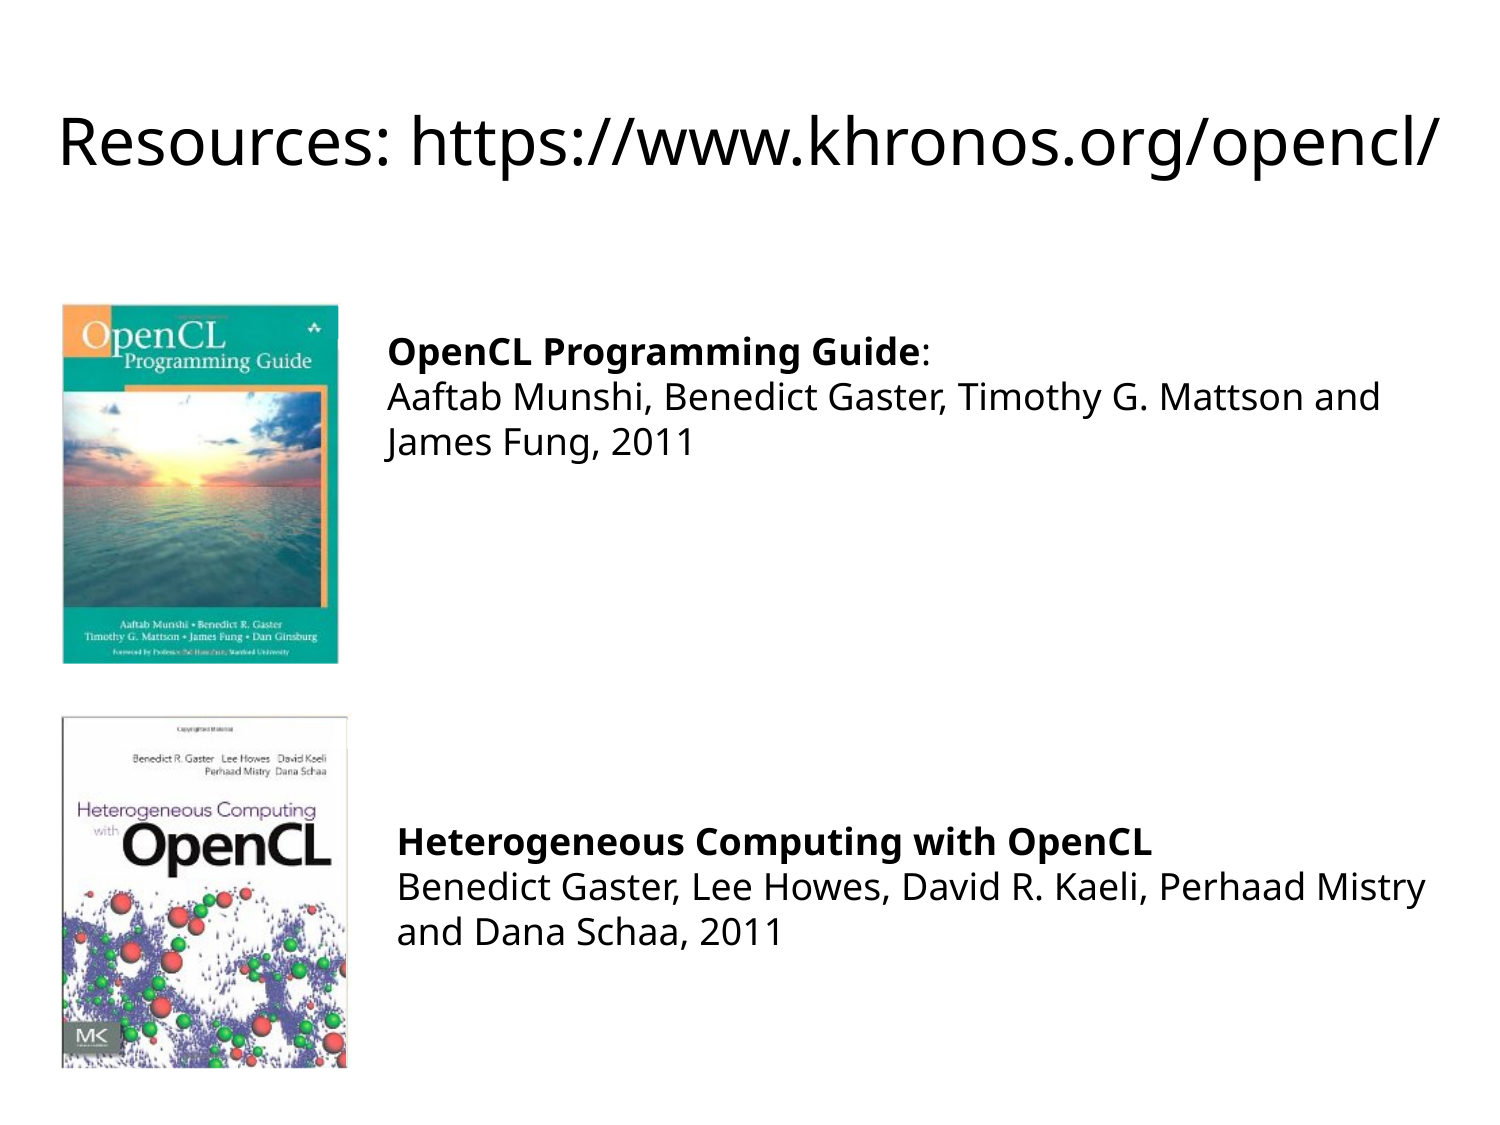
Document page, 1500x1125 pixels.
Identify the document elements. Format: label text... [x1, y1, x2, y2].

title Resources: https://www.khronos.org/opencl/ [17, 45, 1483, 233]
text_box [61, 714, 361, 1071]
text_box Heterogeneous Computing with OpenCL Benedict Gaster, Lee Howes, David R. Kaeli, Perhaad Mistry and Dana Schaa, 2011 [381, 810, 1453, 1006]
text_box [61, 302, 350, 669]
text_box OpenCL Programming Guide: Aaftab Munshi, Benedict Gaster, Timothy G. Mattson and James Fung, 2011 [372, 320, 1443, 516]
